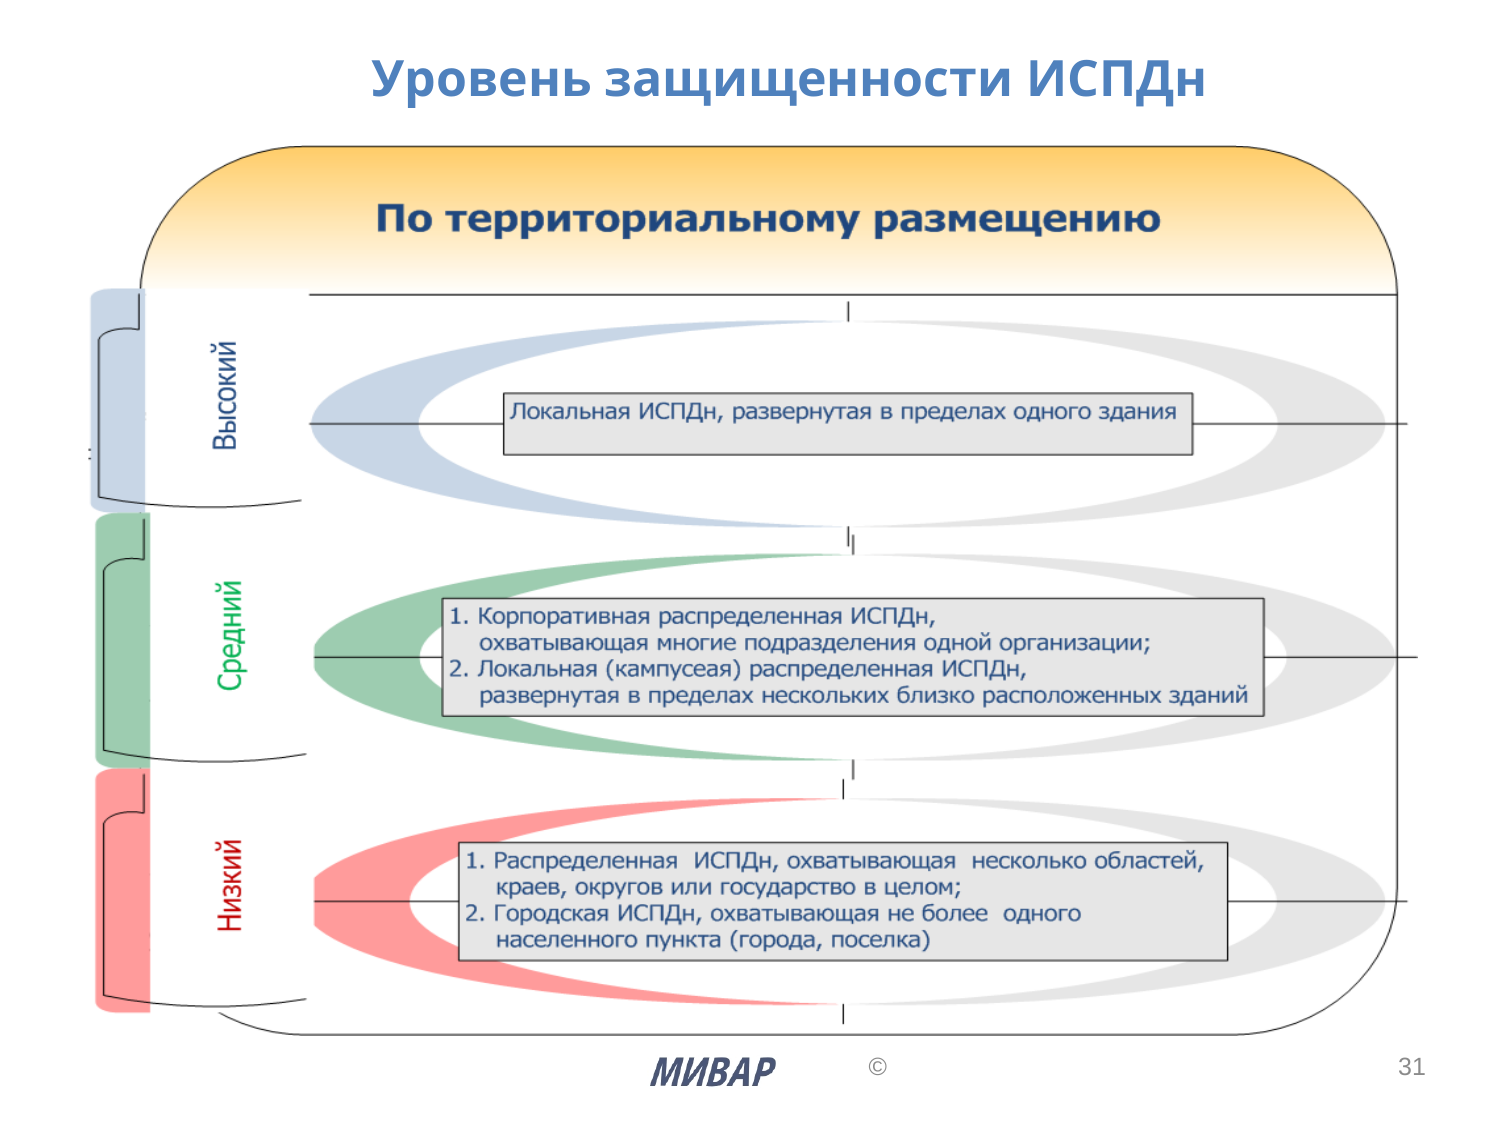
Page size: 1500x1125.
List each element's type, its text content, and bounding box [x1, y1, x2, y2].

slide_number © 31 [760, 1042, 1442, 1103]
title Уровень защищенности ИСПДн [79, 35, 1500, 119]
picture [81, 145, 1419, 1036]
picture [646, 1054, 779, 1089]
text_box 31 [1293, 1034, 1459, 1108]
